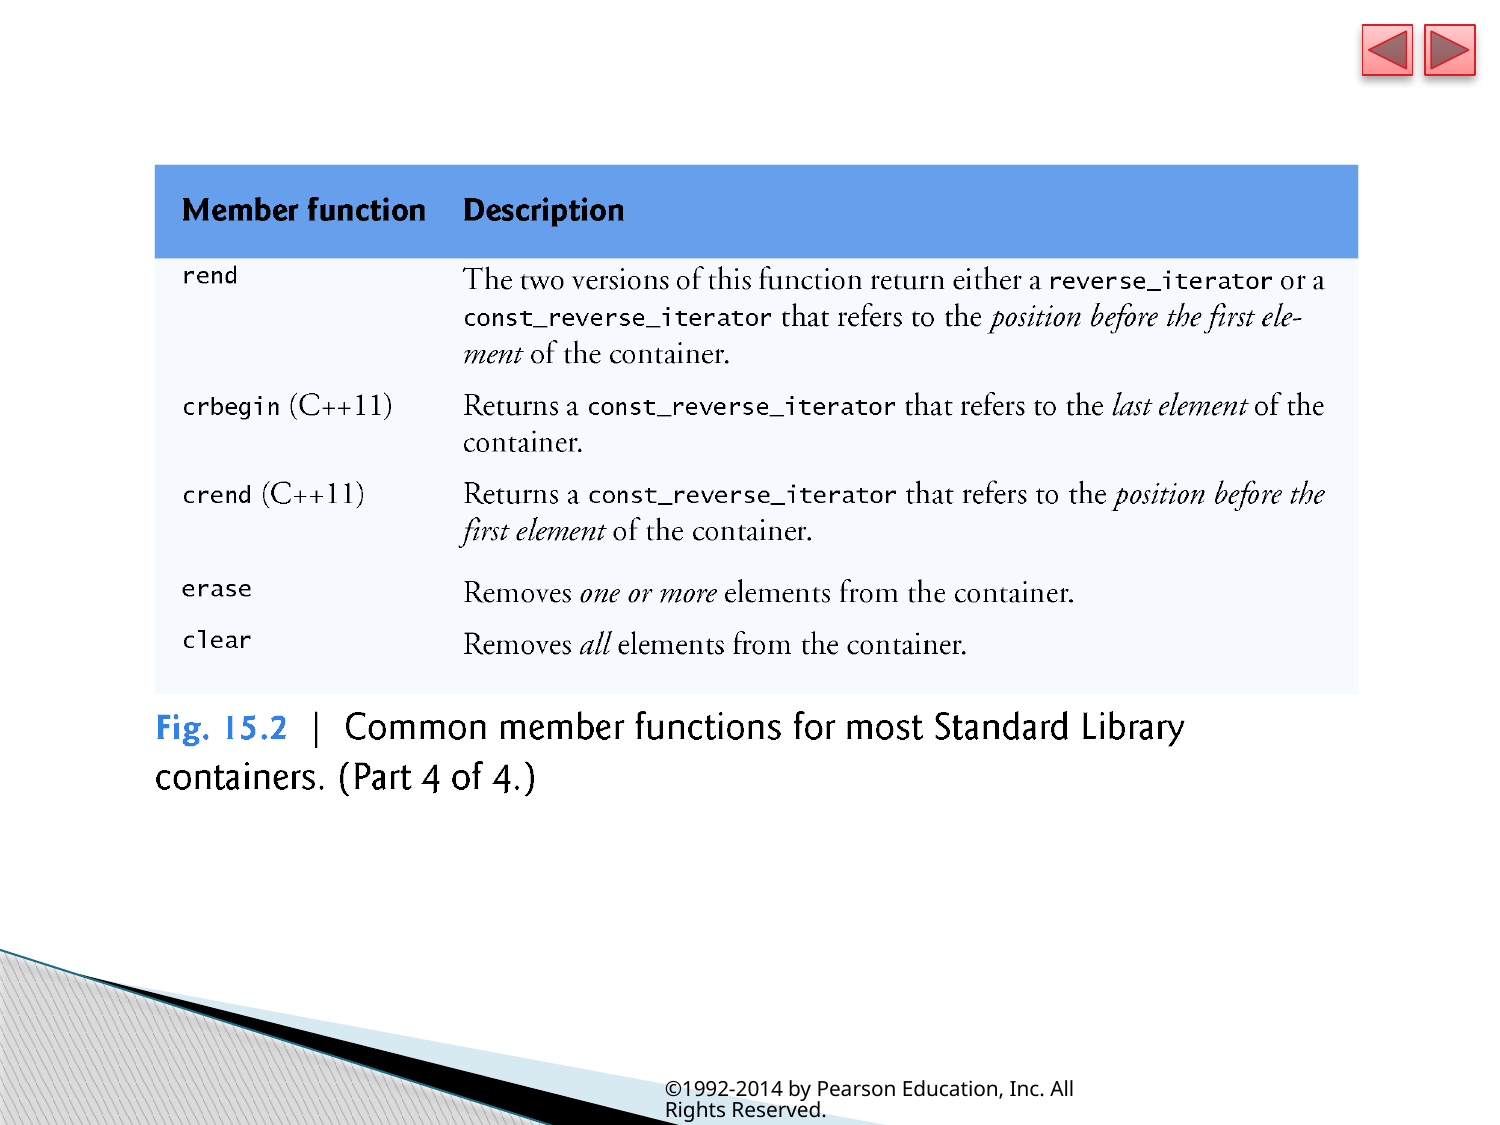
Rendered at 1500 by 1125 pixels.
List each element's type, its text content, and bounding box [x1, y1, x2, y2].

picture [124, 124, 1374, 813]
footer ©1992-2014 by Pearson Education, Inc. All Rights Reserved. [650, 1051, 1105, 1112]
